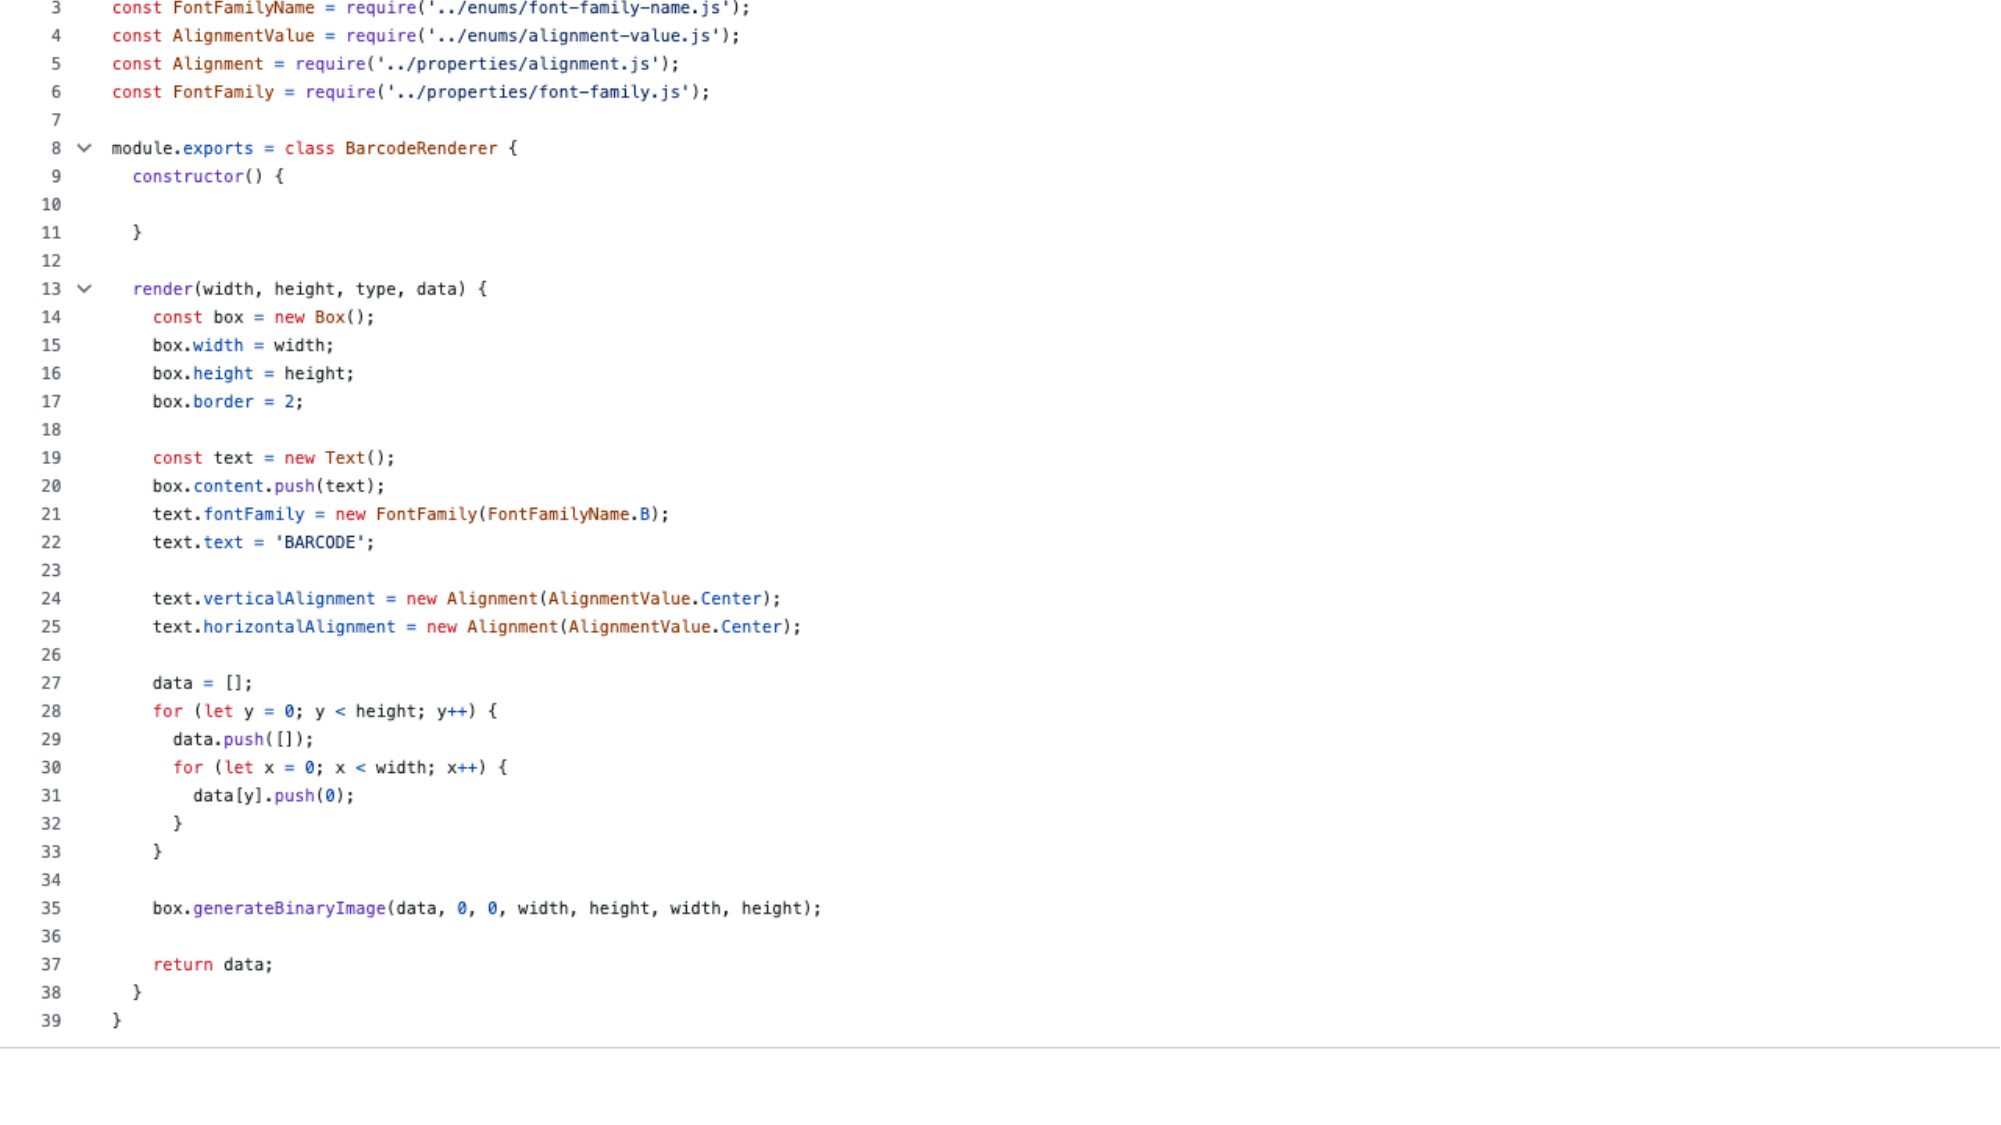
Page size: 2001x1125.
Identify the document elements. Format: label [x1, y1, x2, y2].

list [0, 0, 2000, 1125]
